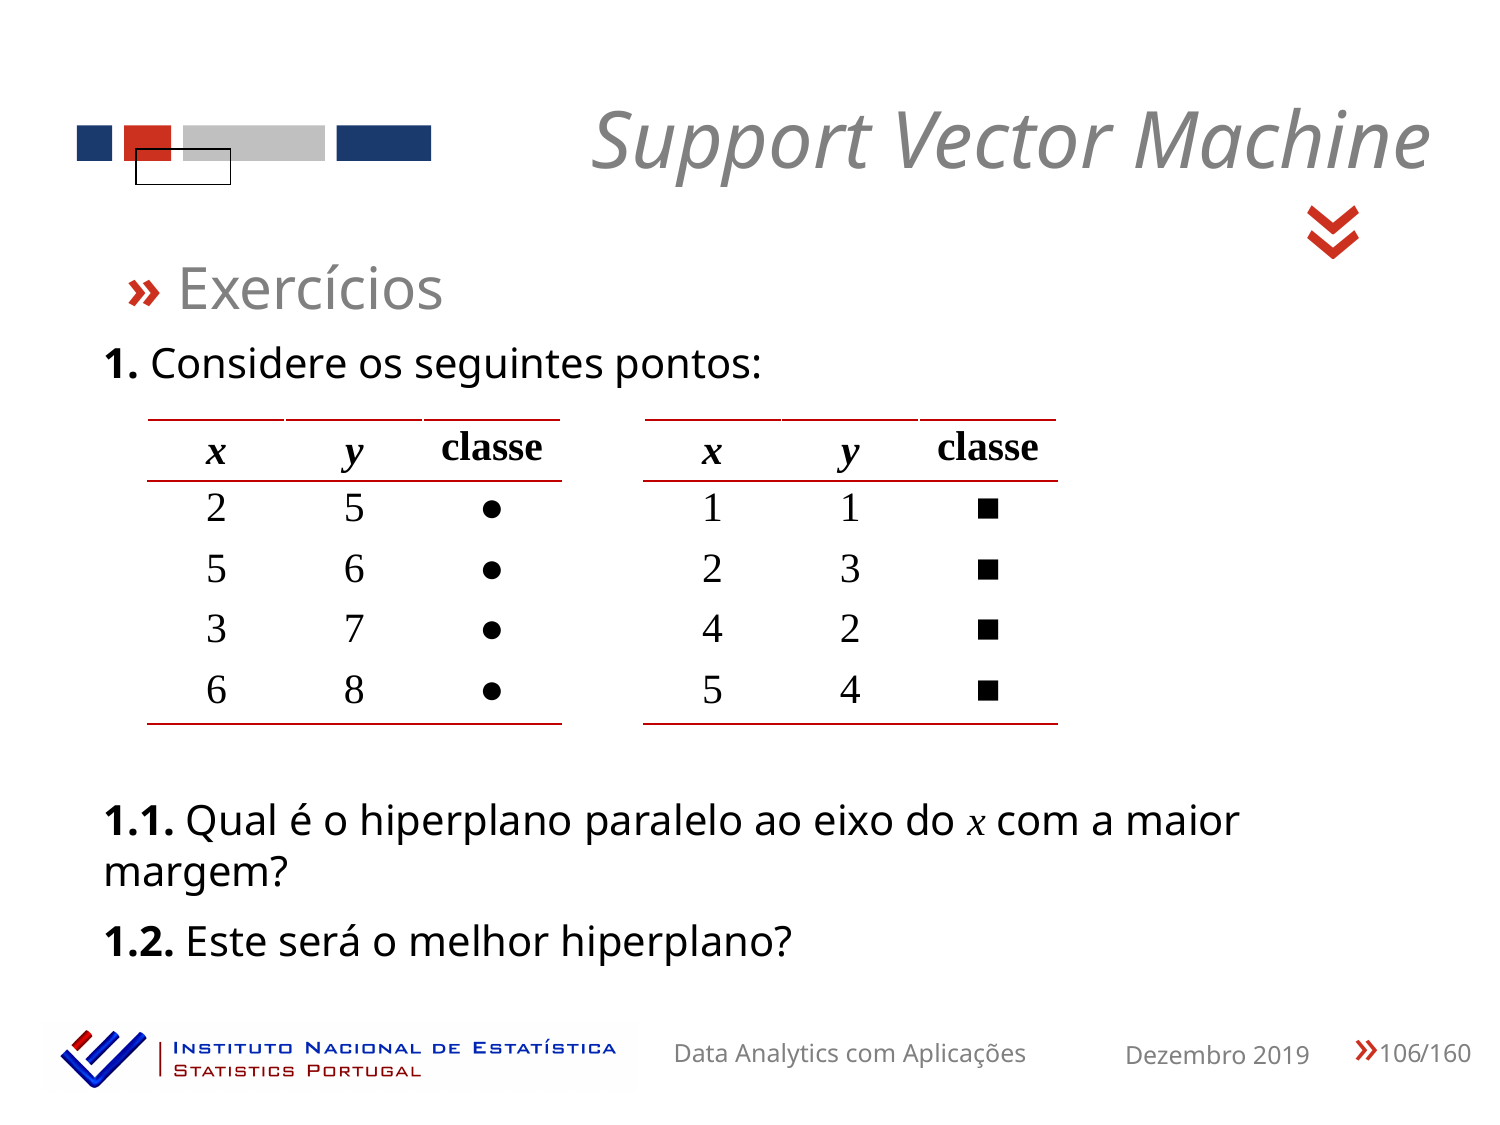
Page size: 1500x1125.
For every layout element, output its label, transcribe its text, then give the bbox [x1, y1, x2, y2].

table_cell 7 [286, 604, 422, 663]
table_header y [286, 421, 422, 480]
table_header x [645, 421, 781, 480]
table_cell ● [424, 604, 560, 663]
table_cell ● [424, 482, 560, 541]
table_header y [782, 421, 918, 480]
text_box Support Vector Machine [454, 66, 1447, 207]
table_header classe [920, 421, 1056, 480]
table_cell ■ [920, 604, 1056, 663]
table_cell 6 [148, 664, 284, 723]
table_cell 1 [782, 482, 918, 541]
table_cell 5 [286, 482, 422, 541]
table_cell 4 [782, 664, 918, 723]
table_cell 3 [782, 543, 918, 602]
table_cell 3 [148, 604, 284, 663]
text_box » Exercícios [111, 243, 1376, 329]
table_cell 5 [645, 664, 781, 723]
table_cell 2 [782, 604, 918, 663]
table_cell ■ [920, 664, 1056, 723]
table_cell ■ [920, 482, 1056, 541]
text_box 1. Considere os seguintes pontos: [88, 329, 1435, 395]
table_cell ● [424, 664, 560, 723]
table_cell 2 [645, 543, 781, 602]
table_cell ■ [920, 543, 1056, 602]
table_cell 6 [286, 543, 422, 602]
text_box 106 [1364, 1029, 1447, 1075]
table_cell 1 [645, 482, 781, 541]
table_header x [148, 421, 284, 480]
table_cell ● [424, 543, 560, 602]
table_cell 5 [148, 543, 284, 602]
table_cell 8 [286, 664, 422, 723]
table_header classe [424, 421, 560, 480]
picture [41, 1023, 638, 1093]
table_cell 2 [148, 482, 284, 541]
text_box 1.1. Qual é o hiperplano paralelo ao eixo do x com a maior margem? 1.2. Este será o melhor hiperplano? [88, 786, 1435, 973]
table_cell 4 [645, 604, 781, 663]
text_box « [1234, 207, 1400, 280]
